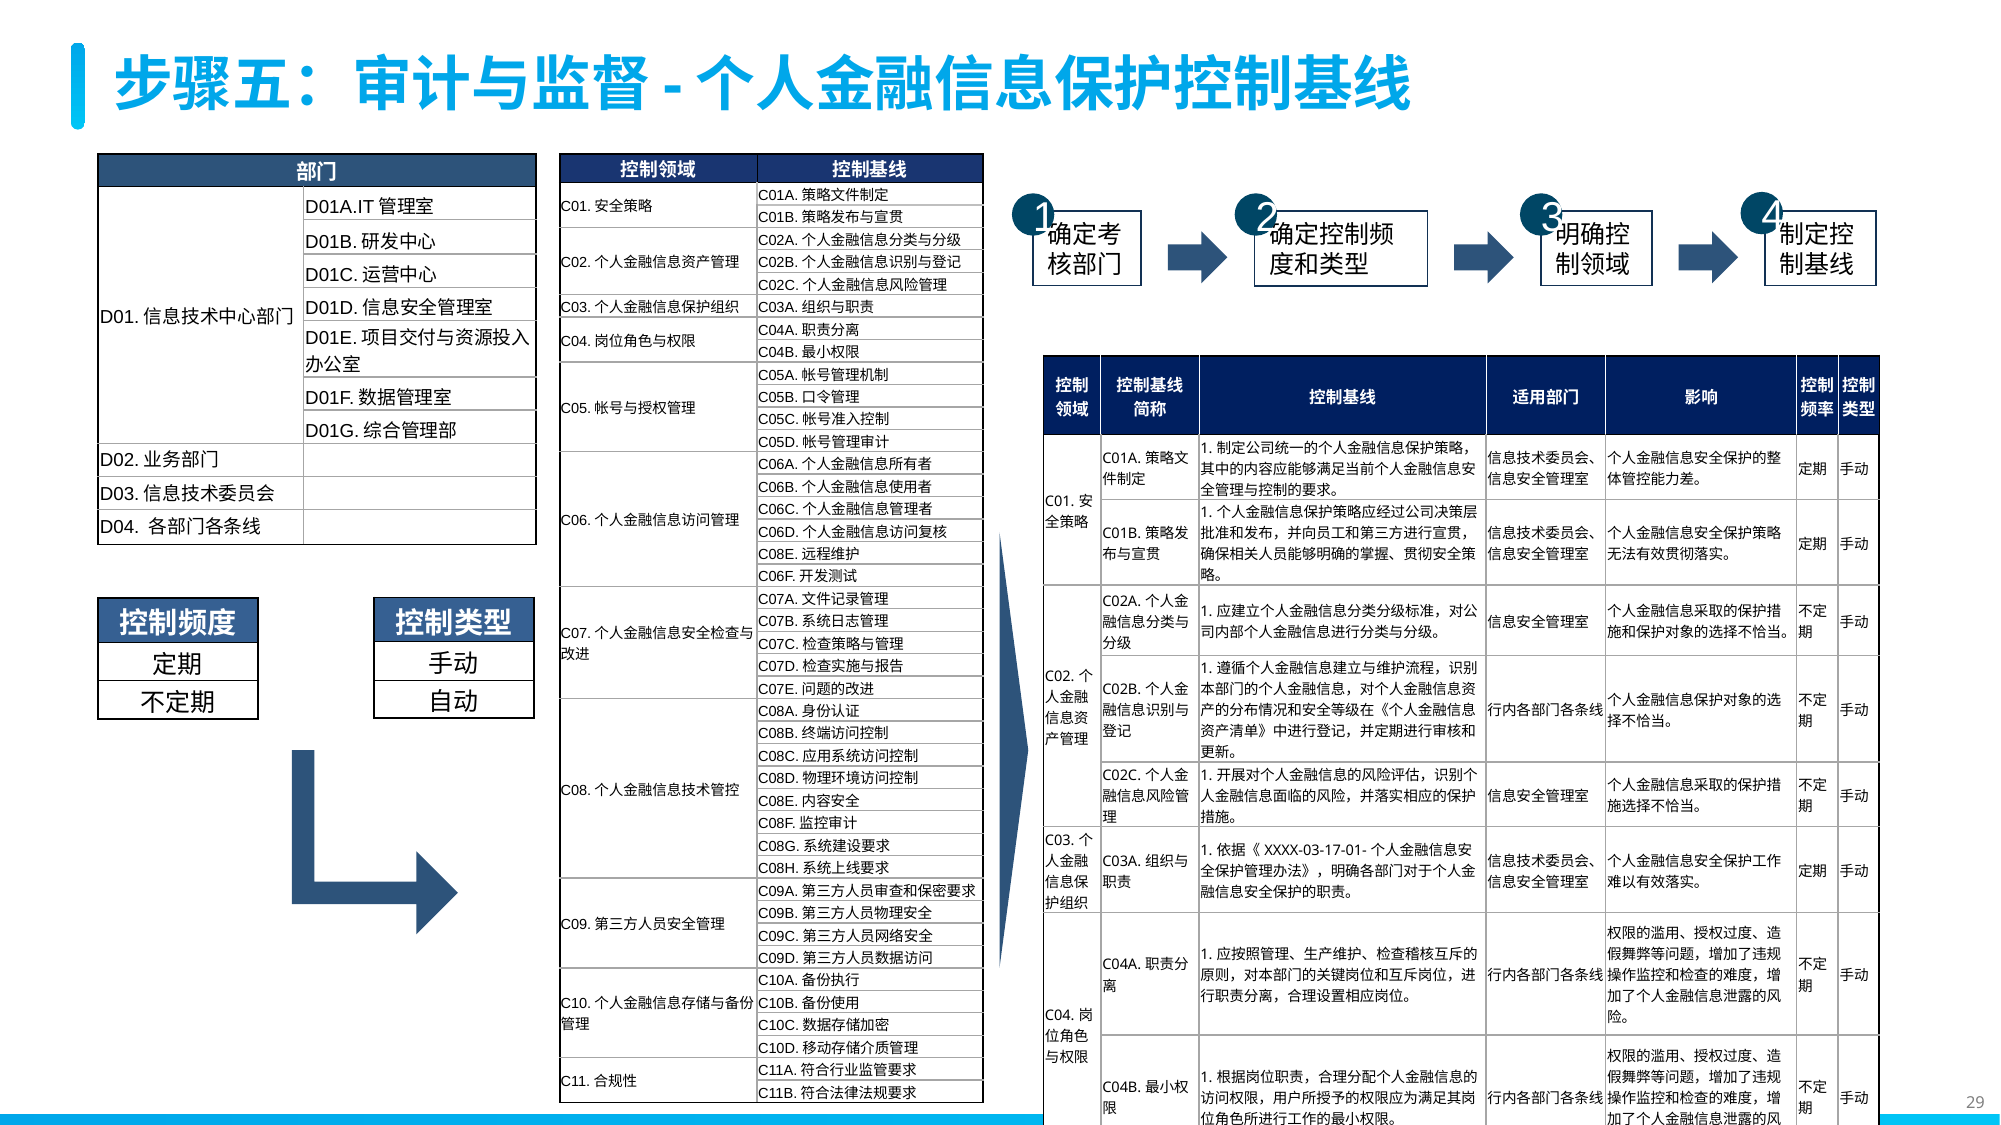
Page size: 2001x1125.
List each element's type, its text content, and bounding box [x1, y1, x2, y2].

table_cell 手动 [1839, 586, 1878, 655]
table_header 控制频率 [1797, 357, 1838, 434]
table_header 控制基线 简称 [1101, 357, 1199, 434]
table_cell D01D.信息安全管理室 [304, 288, 535, 320]
table_cell D03.信息技术委员会 [99, 477, 303, 509]
table_cell C02B.个人金融信息识别与登记 [758, 250, 982, 272]
table_header 控制频度 [99, 599, 257, 642]
table_cell C04.岗位角色与权限 [561, 318, 756, 361]
text_box [1167, 231, 1228, 284]
table_cell 权限的滥用、授权过度、造假舞弊等问题，增加了违规操作监控和检查的难度，增加了个人金融信息泄露的风险。 [1606, 913, 1796, 1034]
table_cell C09C.第三方人员网络安全 [758, 924, 982, 945]
table_cell C08E.远程维护 [758, 542, 982, 563]
table_cell C02A.个人金融信息分类与分级 [1102, 586, 1198, 655]
table_cell C07C.检查策略与管理 [758, 632, 982, 653]
table_cell D04. 各部门各条线 [99, 510, 303, 544]
table_cell C01A.策略文件制定 [758, 183, 982, 204]
table_cell C08E.内容安全 [758, 789, 982, 810]
table_cell C03.个人金融信息保护组织 [561, 295, 756, 316]
table_cell 权限的滥用、授权过度、造假舞弊等问题，增加了违规操作监控和检查的难度，增加了个人金融信息泄露的风险。 [1606, 1036, 1796, 1125]
table_header 控制基线 [758, 155, 982, 182]
table_cell C08C.应用系统访问控制 [758, 744, 982, 765]
table_cell 手动 [375, 642, 533, 680]
table_cell 信息安全管理室 [1487, 586, 1605, 655]
table_cell C04B.最小权限 [758, 340, 982, 361]
table_cell C07E.问题的改进 [758, 677, 982, 698]
table_cell 不定期 [1797, 586, 1837, 655]
table_cell 手动 [1839, 656, 1878, 761]
table_cell 1.开展对个人金融信息的风险评估，识别个人金融信息面临的风险，并落实相应的保护措施。 [1200, 763, 1485, 826]
table_cell C05D.帐号管理审计 [758, 430, 982, 451]
table_cell C09A.第三方人员审查和保密要求 [758, 879, 982, 900]
table_cell 个人金融信息安全保护的整体管控能力差。 [1606, 435, 1796, 499]
text_box [291, 750, 458, 935]
table_cell 手动 [1839, 827, 1878, 912]
table_cell 定期 [1797, 500, 1837, 584]
table_cell D01C.运营中心 [304, 255, 535, 287]
table_cell D02.业务部门 [99, 444, 303, 476]
table_cell 手动 [1839, 763, 1878, 826]
table_cell C02B.个人金融信息识别与登记 [1102, 656, 1198, 761]
text_box 确定控制频度和类型 [1254, 211, 1428, 286]
table_cell D01B.研发中心 [304, 220, 535, 253]
table_cell D01E.项目交付与资源投入办公室 [304, 321, 535, 376]
table_cell C03A.组织与职责 [1102, 827, 1198, 912]
table_cell 定期 [1797, 435, 1837, 499]
text_box 3 [1519, 193, 1563, 236]
table_header 控制类型 [375, 598, 533, 641]
table_cell D01G.综合管理部 [304, 411, 535, 443]
table_cell 个人金融信息安全保护工作难以有效落实。 [1606, 827, 1796, 912]
table_cell C06A.个人金融信息所有者 [758, 452, 982, 473]
table_cell 个人金融信息采取的保护措施选择不恰当。 [1606, 763, 1796, 826]
table_header 控制 领域 [1044, 357, 1100, 434]
table_cell C08.个人金融信息技术管控 [561, 699, 756, 877]
table_cell 手动 [1839, 500, 1878, 584]
text_box 2 [1234, 193, 1278, 236]
table_cell 不定期 [1797, 913, 1837, 1034]
table_cell 1.制定公司统一的个人金融信息保护策略，其中的内容应能够满足当前个人金融信息安全管理与控制的要求。 [1200, 435, 1485, 499]
table_cell C01.安全策略 [561, 183, 756, 227]
table_cell D01A.IT管理室 [304, 187, 535, 219]
text_box [999, 532, 1029, 968]
table_cell C10A.备份执行 [758, 969, 982, 990]
table_cell C05A.帐号管理机制 [758, 363, 982, 384]
table_cell 信息技术委员会、信息安全管理室 [1487, 500, 1605, 584]
table_cell 个人金融信息保护对象的选择不恰当。 [1606, 656, 1796, 761]
table_cell C08F.监控审计 [758, 811, 982, 833]
table_cell D01F.数据管理室 [304, 378, 535, 409]
table_cell C11.合规性 [561, 1058, 756, 1102]
table_cell [304, 477, 535, 509]
table_cell 1.应建立个人金融信息分类分级标准，对公司内部个人金融信息进行分类与分级。 [1200, 586, 1485, 655]
table_cell C06B.个人金融信息使用者 [758, 475, 982, 496]
table_cell C02.个人金融信息资产管理 [1044, 586, 1100, 826]
table_cell C04A.职责分离 [1102, 913, 1198, 1034]
table_cell 信息安全管理室 [1487, 763, 1605, 826]
table_cell C05.帐号与授权管理 [561, 363, 756, 451]
table_cell 信息技术委员会、信息安全管理室 [1487, 827, 1605, 912]
table_cell 1.应按照管理、生产维护、检查稽核互斥的原则，对本部门的关键岗位和互斥岗位，进行职责分离，合理设置相应岗位。 [1200, 913, 1485, 1034]
text_box 确定考核部门 [1033, 210, 1141, 286]
table_cell 个人金融信息采取的保护措施和保护对象的选择不恰当。 [1606, 586, 1796, 655]
table_header 控制领域 [561, 155, 757, 182]
table_cell C05B.口令管理 [758, 385, 982, 406]
table_cell C07.个人金融信息安全检查与改进 [561, 587, 756, 698]
table_cell C07D.检查实施与报告 [758, 654, 982, 675]
table_cell C05C.帐号准入控制 [758, 408, 982, 429]
table_cell C10C.数据存储加密 [758, 1013, 982, 1035]
table_cell 定期 [99, 643, 257, 680]
table_cell C01A.策略文件制定 [1102, 435, 1198, 499]
text_box [1678, 231, 1739, 284]
table_cell C07A.文件记录管理 [758, 587, 982, 608]
table_cell 信息技术委员会、信息安全管理室 [1487, 435, 1605, 499]
table_cell C03A.组织与职责 [758, 295, 982, 316]
text_box 1 [1011, 193, 1055, 236]
table_cell C01B.策略发布与宣贯 [1102, 500, 1198, 584]
table_cell 1.个人金融信息保护策略应经过公司决策层批准和发布，并向员工和第三方进行宣贯，确保相关人员能够明确的掌握、贯彻安全策略。 [1200, 500, 1485, 584]
table_cell C04A.职责分离 [758, 318, 982, 339]
table_cell 不定期 [99, 681, 257, 718]
table_cell 行内各部门各条线 [1487, 913, 1605, 1034]
table_cell C03.个人金融信息保护组织 [1044, 827, 1100, 912]
table_cell 自动 [375, 681, 533, 717]
table_cell C11A.符合行业监管要求 [758, 1058, 982, 1079]
table_cell C01B.策略发布与宣贯 [758, 206, 982, 227]
table_cell D01.信息技术中心部门 [99, 187, 303, 443]
table_cell C08A.身份认证 [758, 699, 982, 720]
text_box 明确控制领域 [1540, 210, 1652, 286]
table_cell C09.第三方人员安全管理 [561, 879, 756, 967]
table_cell [304, 444, 535, 476]
table_cell C09D.第三方人员数据访问 [758, 946, 982, 967]
table_cell 不定期 [1797, 656, 1837, 761]
table_cell C04B.最小权限 [1102, 1036, 1198, 1125]
table_cell C08G.系统建设要求 [758, 834, 982, 855]
table_cell 1.遵循个人金融信息建立与维护流程，识别本部门的个人金融信息，对个人金融信息资产的分布情况和安全等级在《个人金融信息资产清单》中进行登记，并定期进行审核和更新。 [1200, 656, 1485, 761]
title 步骤五：审计与监督-个人金融信息保护控制基线 [98, 45, 1690, 127]
text_box 4 [1740, 191, 1783, 235]
table_cell C08H.系统上线要求 [758, 856, 982, 877]
table_cell 个人金融信息安全保护策略无法有效贯彻落实。 [1606, 500, 1796, 584]
table_cell C06C.个人金融信息管理者 [758, 497, 982, 518]
table_header 适用部门 [1487, 357, 1605, 434]
table_cell C08D.物理环境访问控制 [758, 767, 982, 788]
table_cell C06D.个人金融信息访问复核 [758, 520, 982, 541]
text_box 制定控制基线 [1765, 210, 1877, 286]
table_cell 手动 [1839, 435, 1878, 499]
table_cell 行内各部门各条线 [1487, 1036, 1605, 1125]
table_cell C02.个人金融信息资产管理 [561, 228, 756, 294]
text_box [1454, 231, 1514, 284]
table_cell C02A.个人金融信息分类与分级 [758, 228, 982, 249]
table_cell 定期 [1797, 827, 1837, 912]
table_cell 1.依据《XXXX-03-17-01-个人金融信息安全保护管理办法》，明确各部门对于个人金融信息安全保护的职责。 [1200, 827, 1485, 912]
table_header 控制基线 [1200, 357, 1486, 434]
table_cell [304, 510, 535, 544]
table_header 控制类型 [1839, 357, 1879, 434]
table_cell 不定期 [1797, 1036, 1837, 1125]
table_cell 行内各部门各条线 [1487, 656, 1605, 761]
table_header 影响 [1606, 357, 1796, 434]
table_cell C02C.个人金融信息风险管理 [758, 273, 982, 294]
table_cell C07B.系统日志管理 [758, 609, 982, 631]
table_cell C09B.第三方人员物理安全 [758, 901, 982, 922]
table_cell C01.安全策略 [1044, 435, 1100, 584]
table_cell 手动 [1839, 1036, 1878, 1125]
table_cell 1.根据岗位职责，合理分配个人金融信息的访问权限，用户所授予的权限应为满足其岗位角色所进行工作的最小权限。 [1200, 1036, 1485, 1125]
table_cell 手动 [1839, 913, 1878, 1034]
table_cell C02C.个人金融信息风险管理 [1102, 763, 1198, 826]
table_cell C10B.备份使用 [758, 991, 982, 1012]
table_cell C06.个人金融信息访问管理 [561, 452, 756, 586]
table_cell C10D.移动存储介质管理 [758, 1036, 982, 1057]
table_header 部门 [99, 155, 535, 186]
table_cell C08B.终端访问控制 [758, 722, 982, 743]
table_cell C10.个人金融信息存储与备份管理 [561, 969, 756, 1057]
table_cell C11B.符合法律法规要求 [758, 1081, 982, 1102]
table_cell 不定期 [1797, 763, 1837, 826]
table_cell C04.岗位角色与权限 [1044, 913, 1100, 1125]
table_cell C06F.开发测试 [758, 565, 982, 586]
